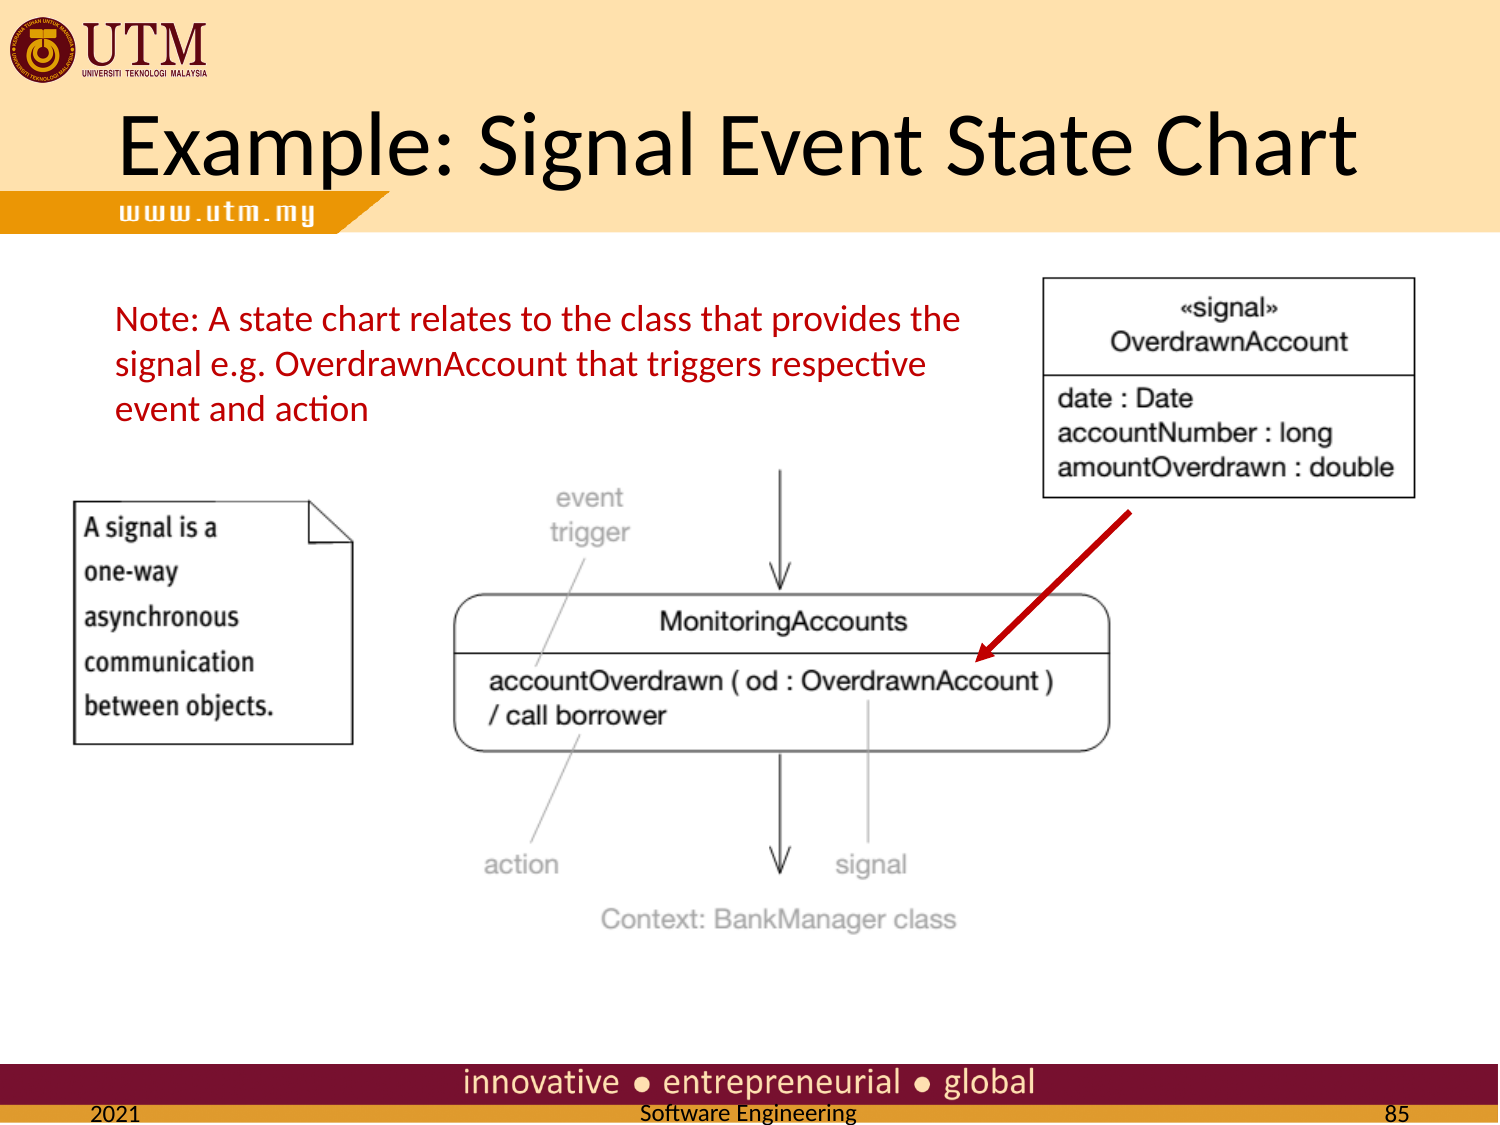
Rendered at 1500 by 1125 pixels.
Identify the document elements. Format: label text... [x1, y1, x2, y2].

picture [64, 487, 371, 765]
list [404, 449, 1131, 960]
picture [0, 191, 390, 234]
picture [1035, 265, 1426, 508]
picture [0, 1064, 1498, 1123]
title Example: Signal Event State Chart [75, 45, 1425, 233]
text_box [974, 511, 1131, 663]
footer Software Engineering [405, 1086, 1074, 1125]
slide_number 85 [1074, 1082, 1425, 1125]
slide_number 2021 [75, 1082, 425, 1125]
picture [10, 17, 207, 83]
text_box Note: A state chart relates to the class that provides the signal e.g. OverdrawnAccount that triggers respective event and action [99, 286, 988, 437]
